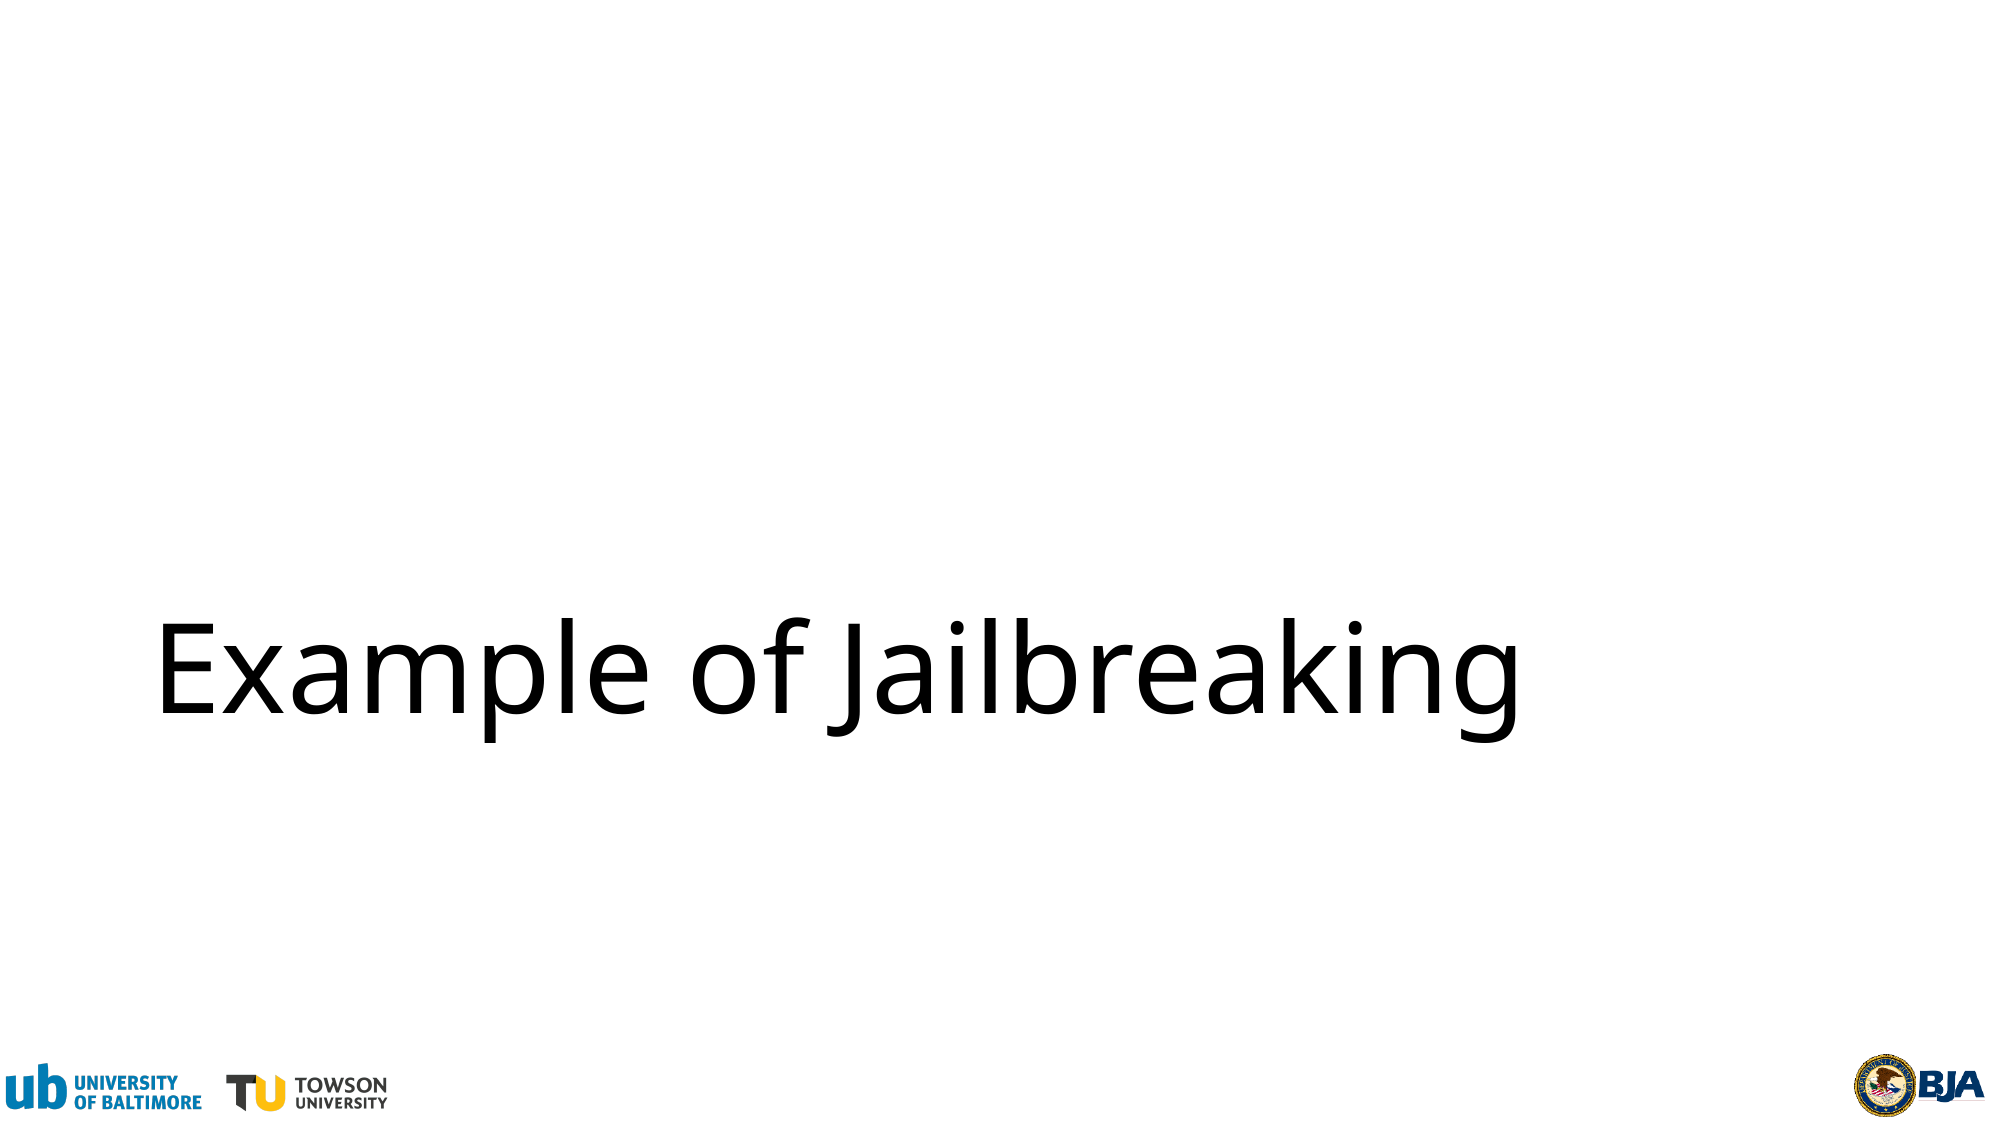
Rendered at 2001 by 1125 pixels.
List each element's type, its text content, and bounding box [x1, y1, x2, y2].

picture [1854, 1054, 1986, 1117]
title Example of Jailbreaking [136, 280, 1862, 749]
picture [0, 1031, 407, 1125]
